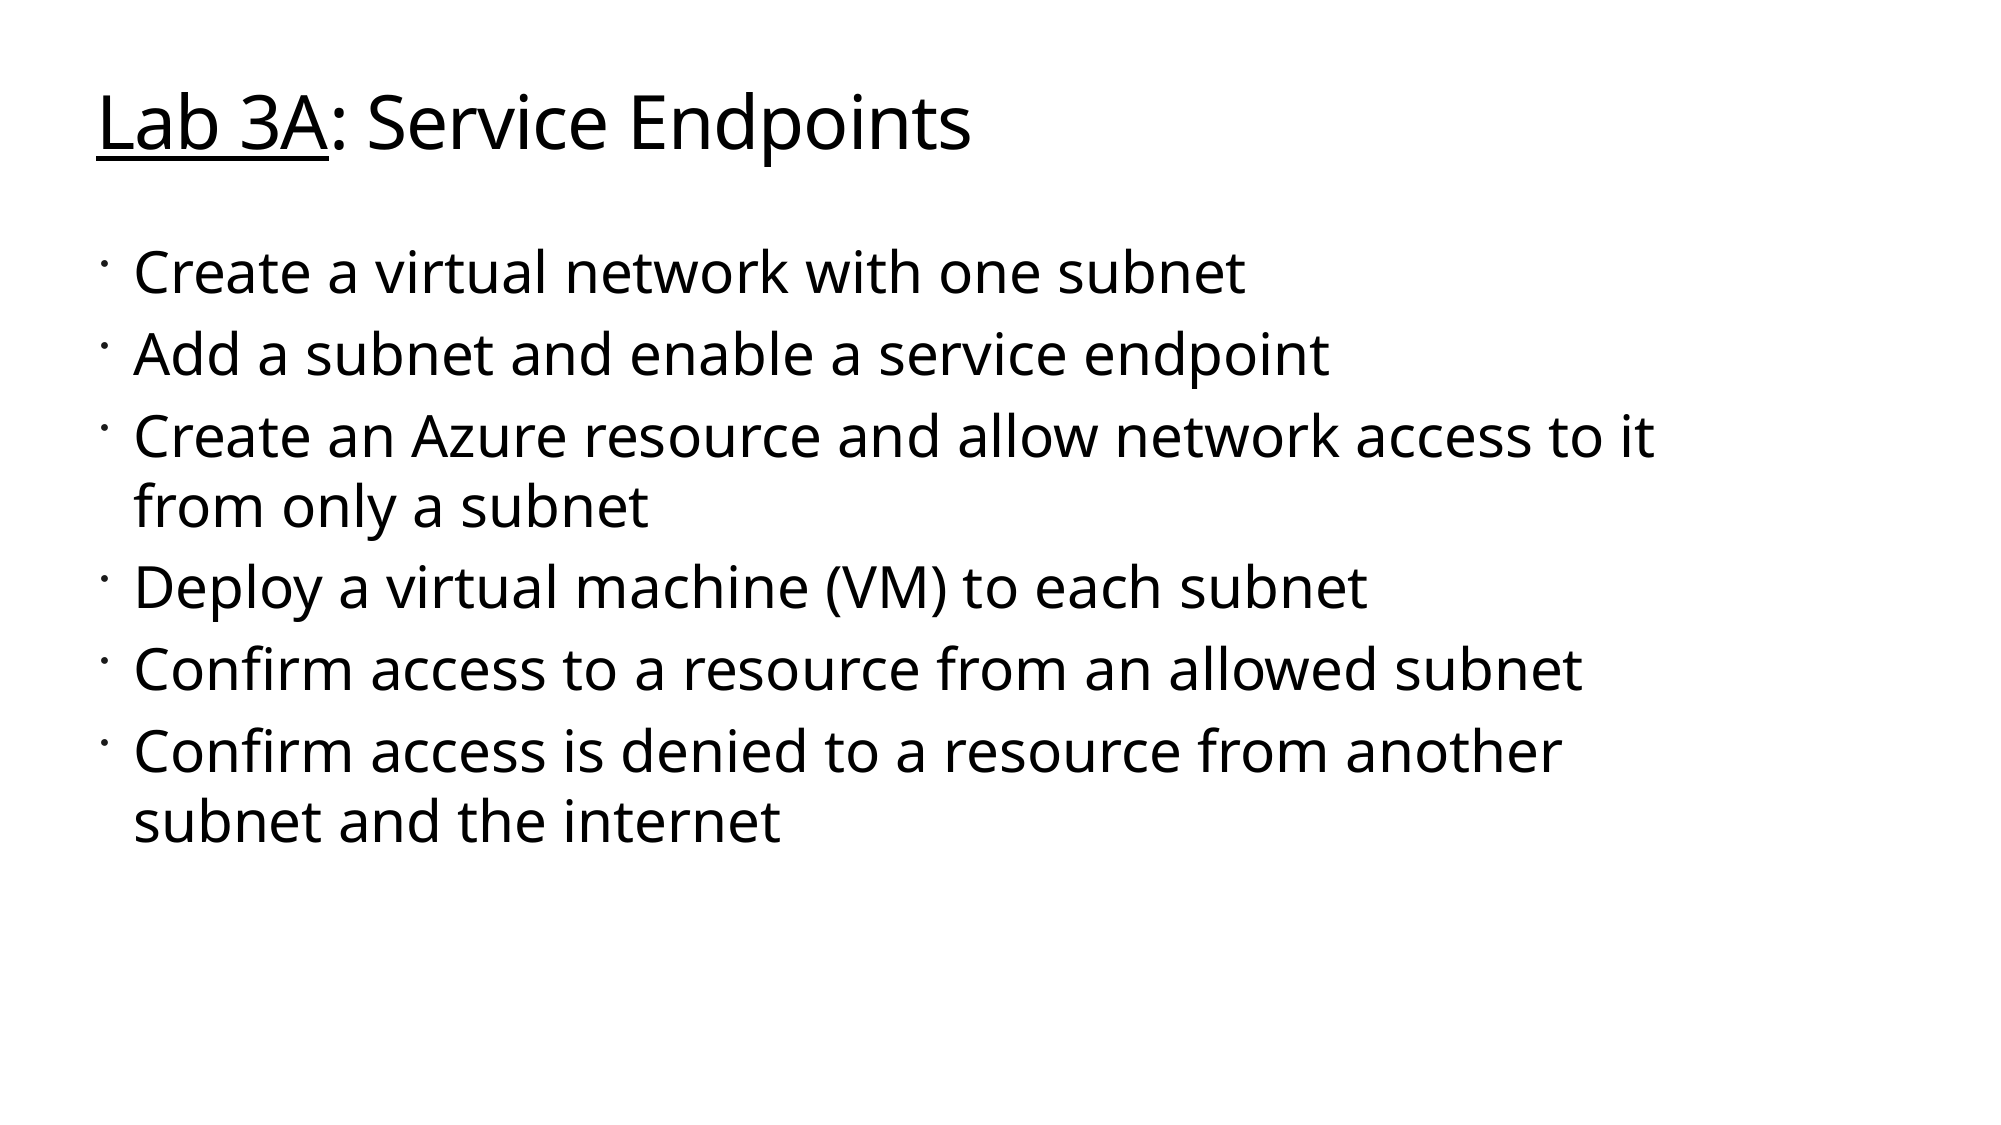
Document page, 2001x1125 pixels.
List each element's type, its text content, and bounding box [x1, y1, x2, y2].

list Create a virtual network with one subnet Add a subnet and enable a service endpoint Create an Azure resource and allow network access to it from only a subnet Deploy a virtual machine (VM) to each subnet Confirm access to a resource from an allowed subnet Confirm access is denied to a resource from another subnet and the internet [95, 235, 1662, 872]
title Lab 3A: Service Endpoints [96, 75, 1904, 166]
